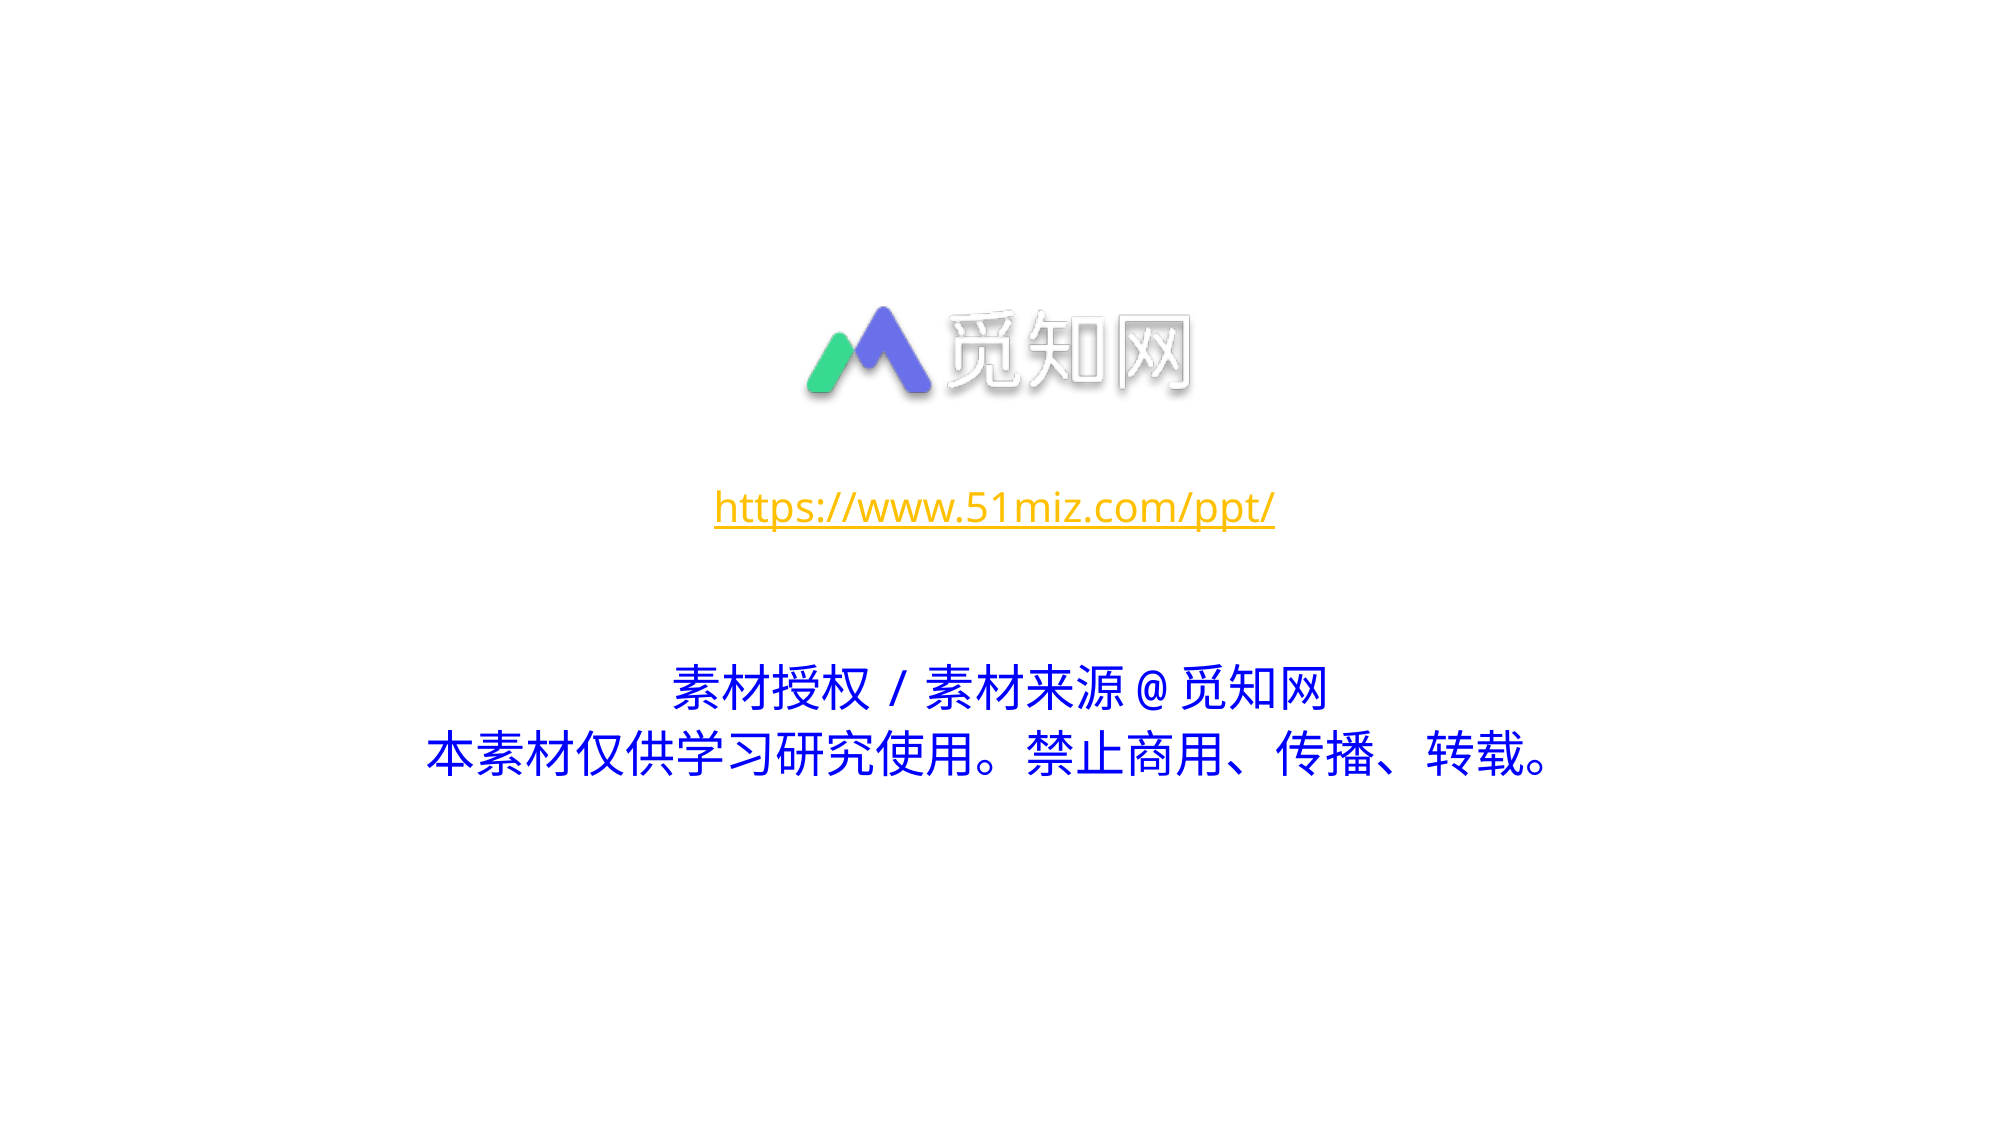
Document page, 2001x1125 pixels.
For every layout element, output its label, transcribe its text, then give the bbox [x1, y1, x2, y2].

text_box 素材授权/素材来源@觅知网 本素材仅供学习研究使用。禁止商用、传播、转载。 [353, 642, 1646, 790]
text_box https://www.51miz.com/ppt/ [642, 468, 1358, 546]
picture [807, 284, 1193, 416]
